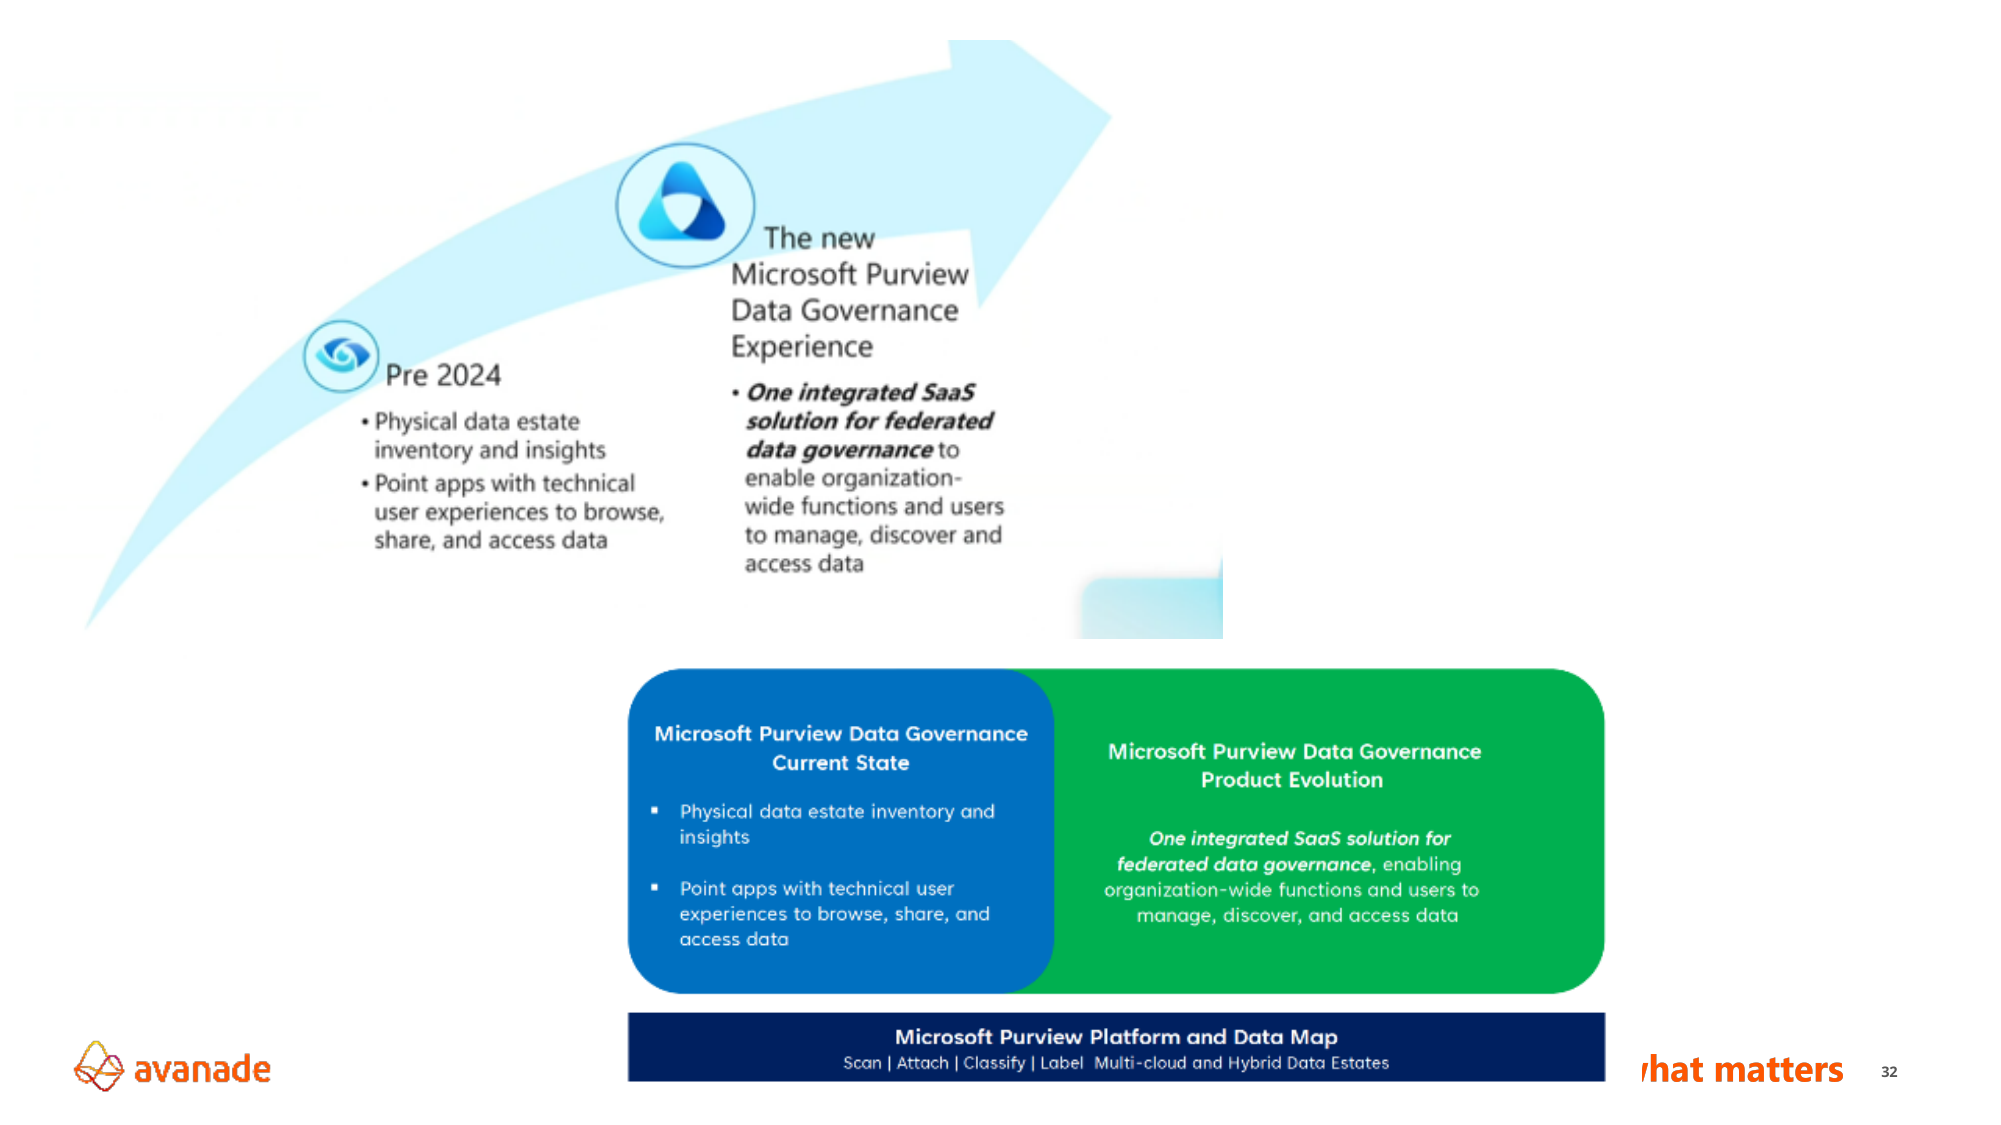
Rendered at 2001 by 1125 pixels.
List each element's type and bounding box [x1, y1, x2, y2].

picture [54, 1021, 300, 1112]
picture [13, 40, 1843, 1099]
